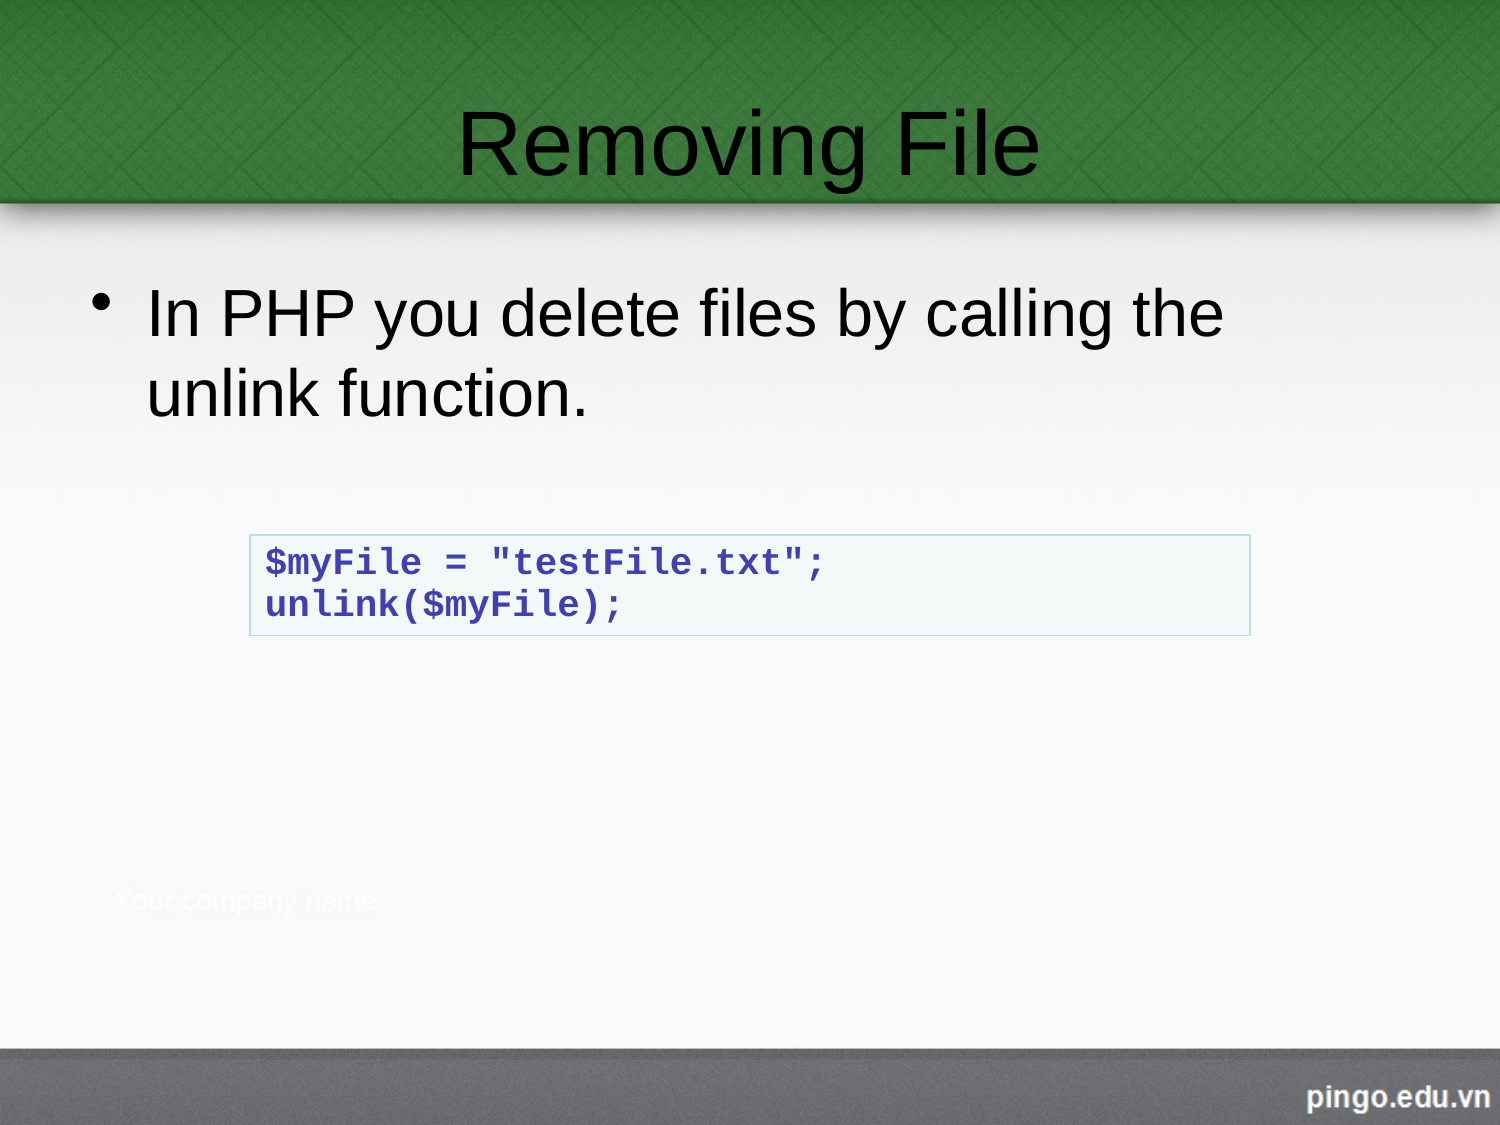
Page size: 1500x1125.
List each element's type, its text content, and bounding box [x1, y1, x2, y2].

title Removing File [74, 44, 1426, 233]
table_header $myFile = "testFile.txt"; unlink($myFile); [251, 536, 1249, 635]
picture [0, 0, 1500, 1125]
list In PHP you delete files by calling the unlink function. [74, 262, 1426, 1006]
